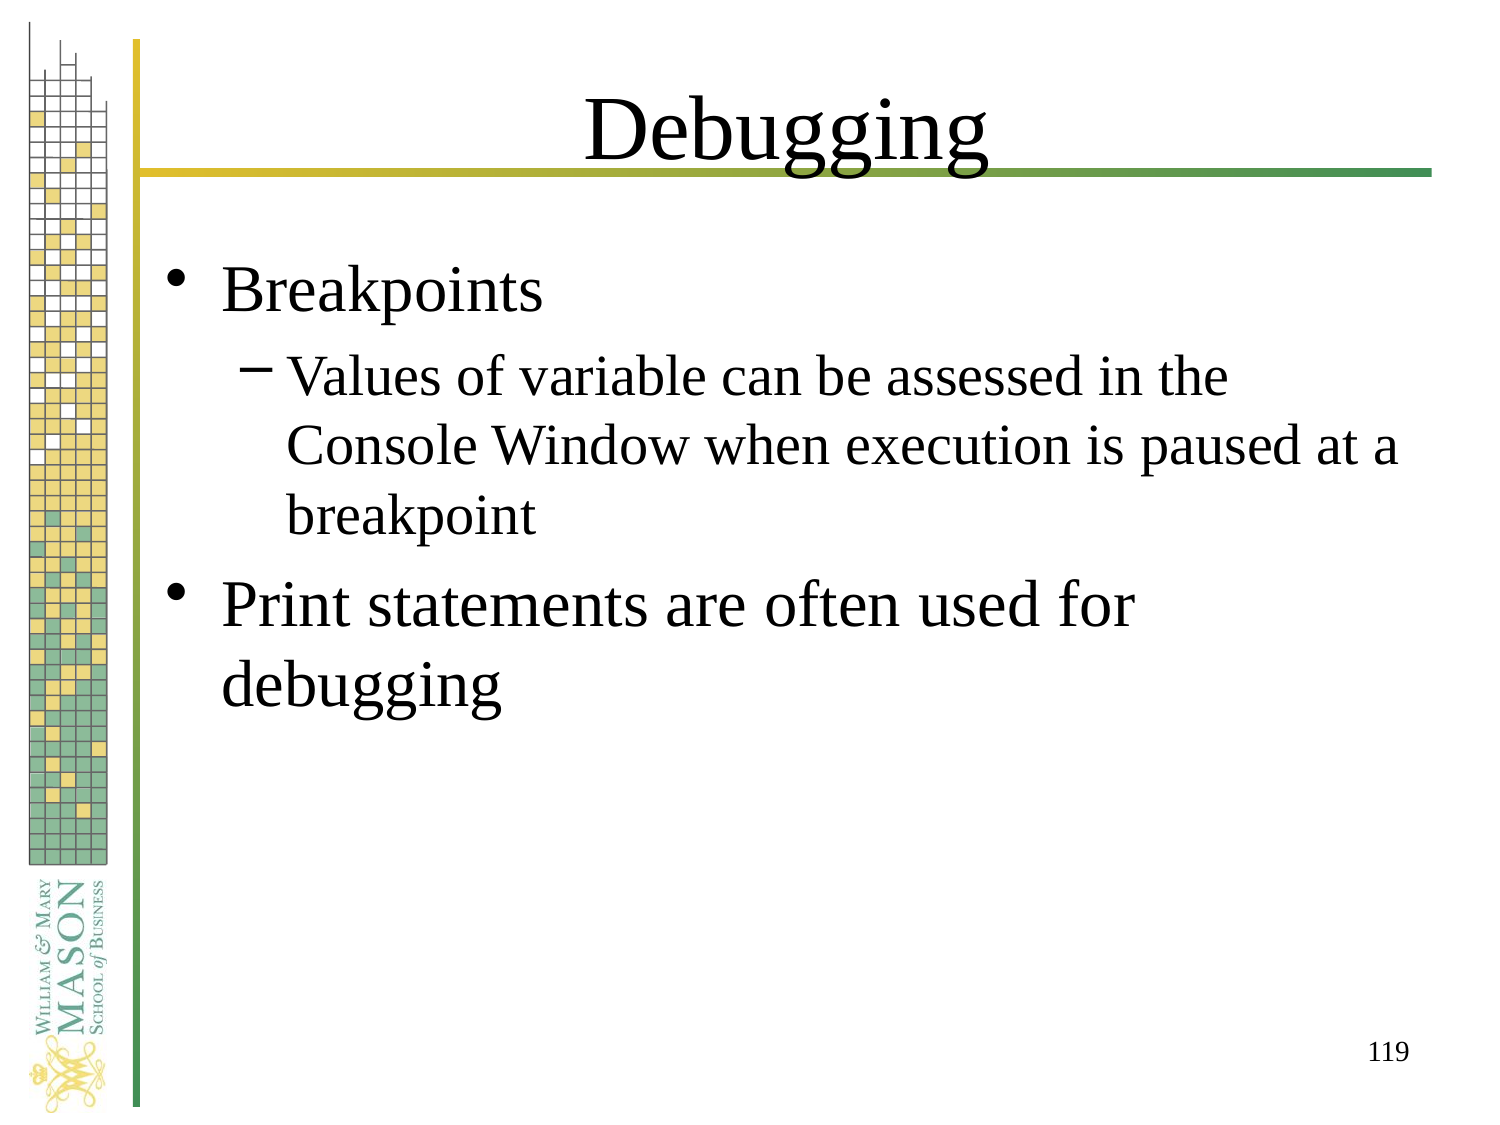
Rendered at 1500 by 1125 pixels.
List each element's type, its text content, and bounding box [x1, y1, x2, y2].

list Breakpoints Values of variable can be assessed in the Console Window when execution is paused at a breakpoint Print statements are often used for debugging [150, 237, 1425, 1005]
table_cell is [29, 879, 107, 1113]
title Debugging [150, 45, 1425, 200]
slide_number 119 [1048, 1024, 1426, 1103]
